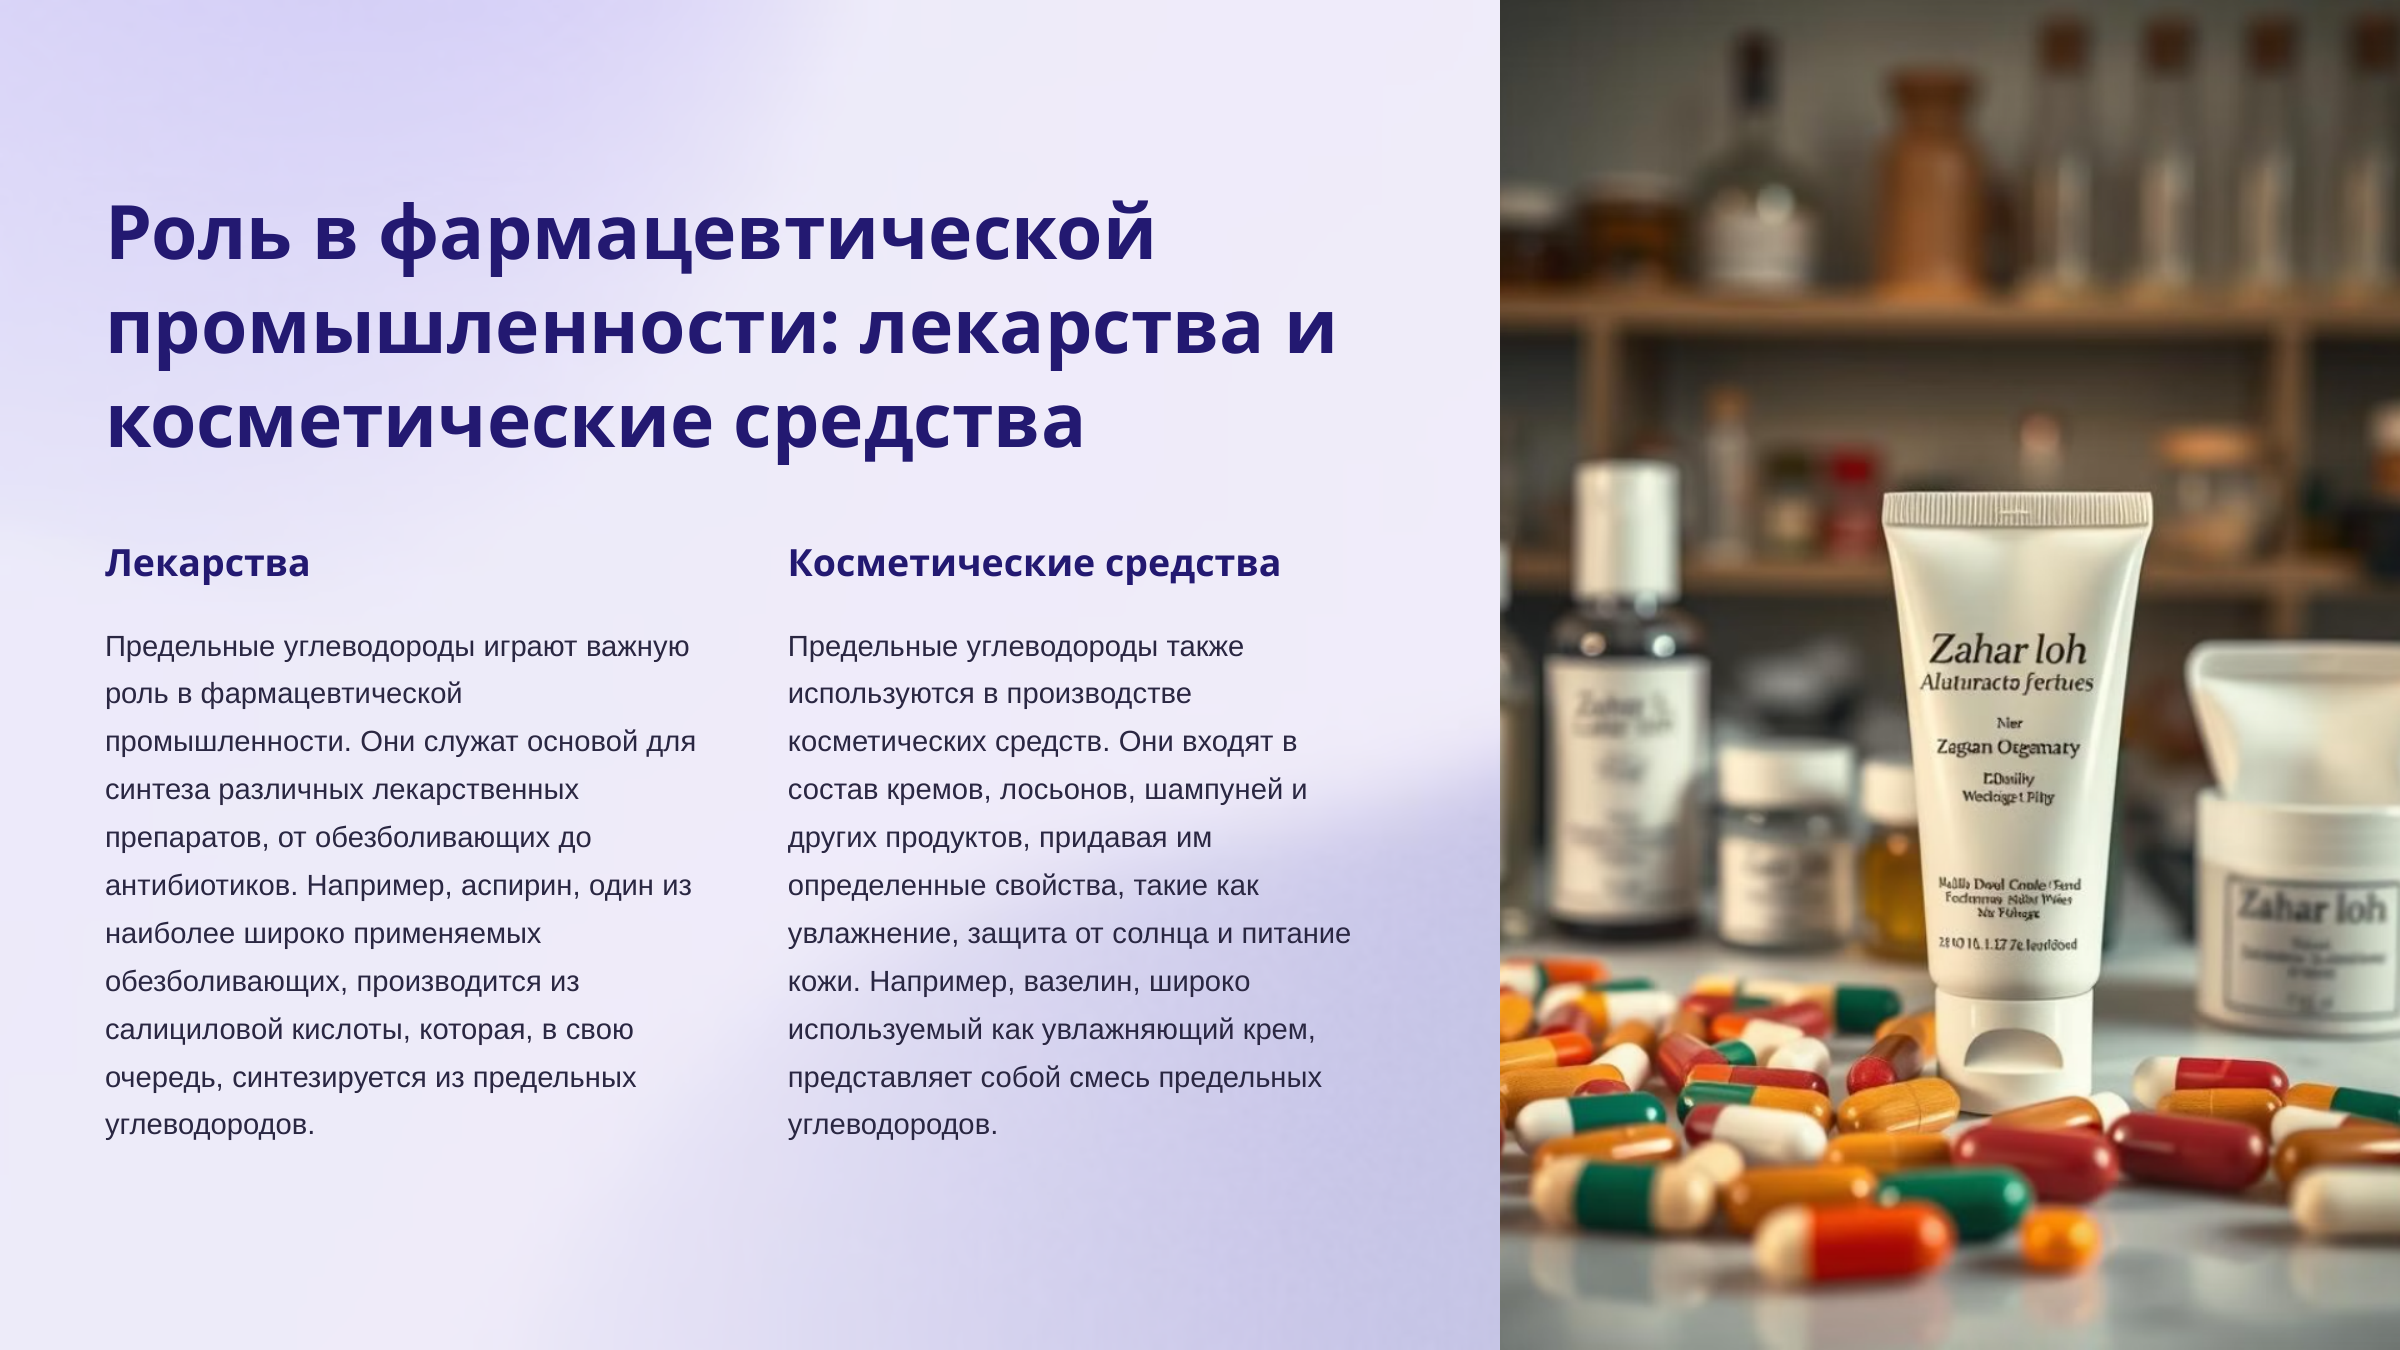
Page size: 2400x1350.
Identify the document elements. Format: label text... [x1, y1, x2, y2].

text_box Предельные углеводороды играют важную роль в фармацевтической промышленности. Они служат основой для синтеза различных лекарственных препаратов, от обезболивающих до антибиотиков. Например, аспирин, один из наиболее широко применяемых обезболивающих, производится из салициловой кислоты, которая, в свою очередь, синтезируется из предельных углеводородов. [105, 613, 714, 1143]
picture [1499, 0, 2400, 1350]
text_box Косметические средства [787, 537, 1279, 584]
text_box Предельные углеводороды также используются в производстве косметических средств. Они входят в состав кремов, лосьонов, шампуней и других продуктов, придавая им определенные свойства, такие как увлажнение, защита от солнца и питание кожи. Например, вазелин, широко используемый как увлажняющий крем, представляет собой смесь предельных углеводородов. [787, 613, 1397, 1143]
text_box Лекарства [105, 537, 481, 584]
text_box Роль в фармацевтической промышленности: лекарства и косметические средства [105, 180, 1395, 462]
